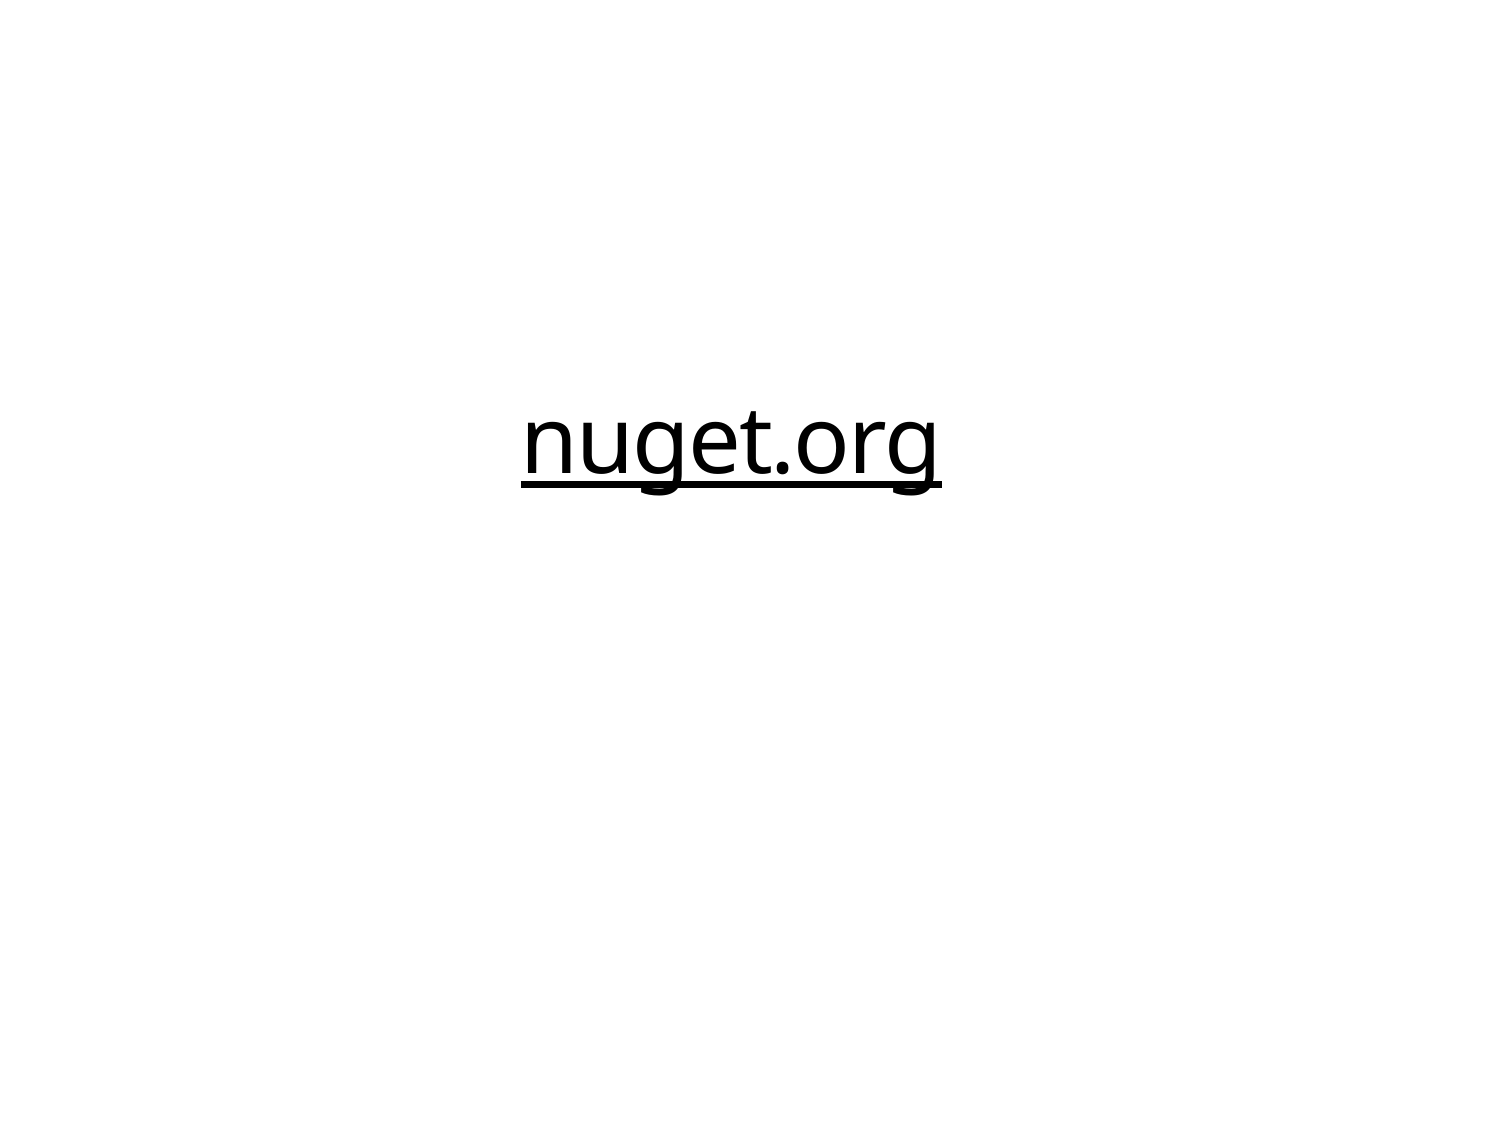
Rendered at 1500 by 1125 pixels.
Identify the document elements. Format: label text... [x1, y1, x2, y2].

title nuget.org [56, 381, 1431, 484]
